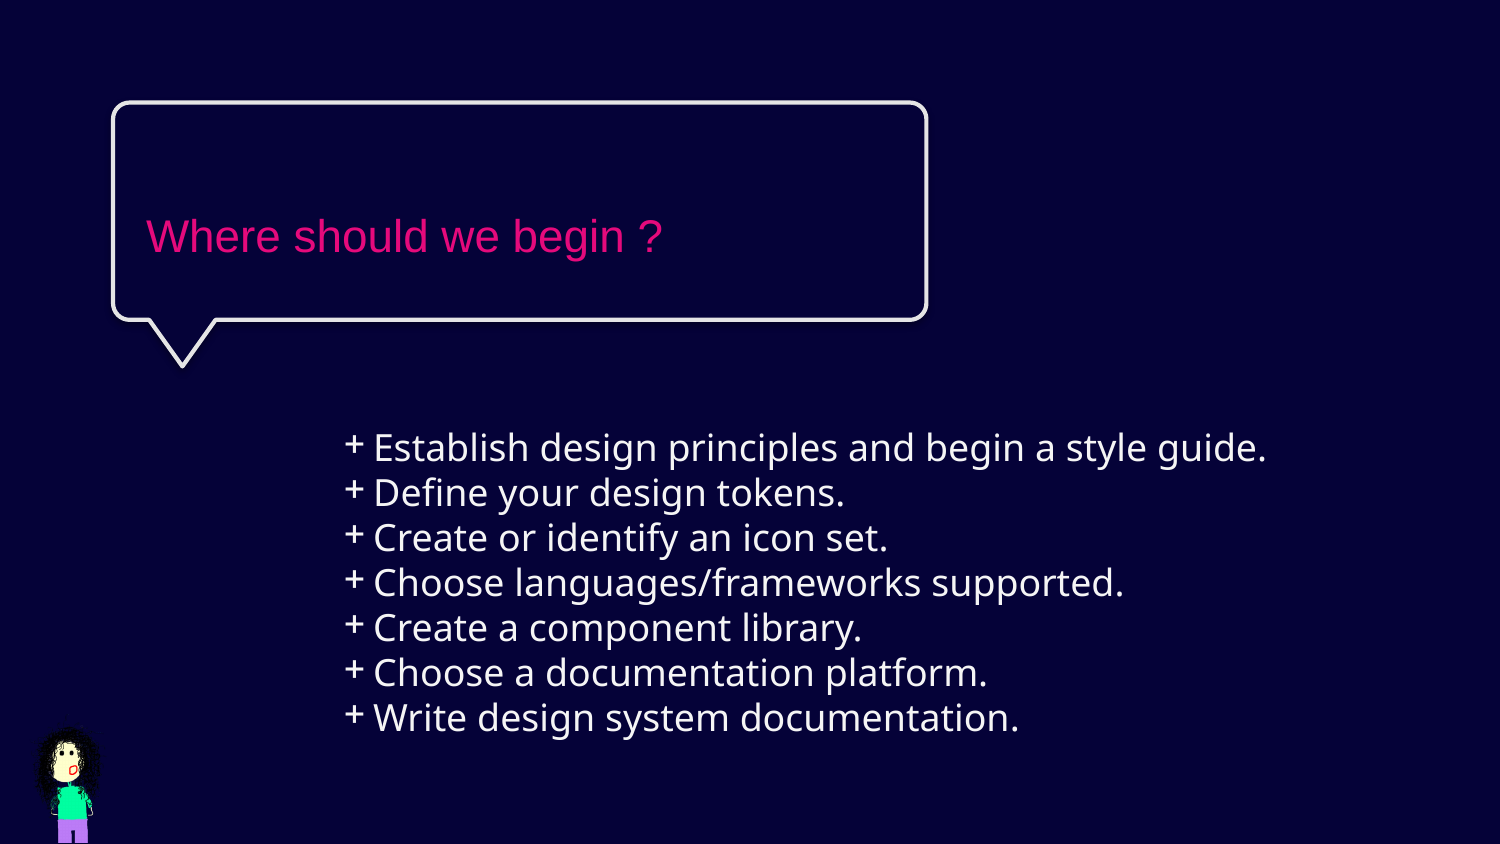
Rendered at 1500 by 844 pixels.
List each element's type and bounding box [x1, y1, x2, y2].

picture [6, 704, 127, 843]
text_box [0, 0, 1500, 844]
